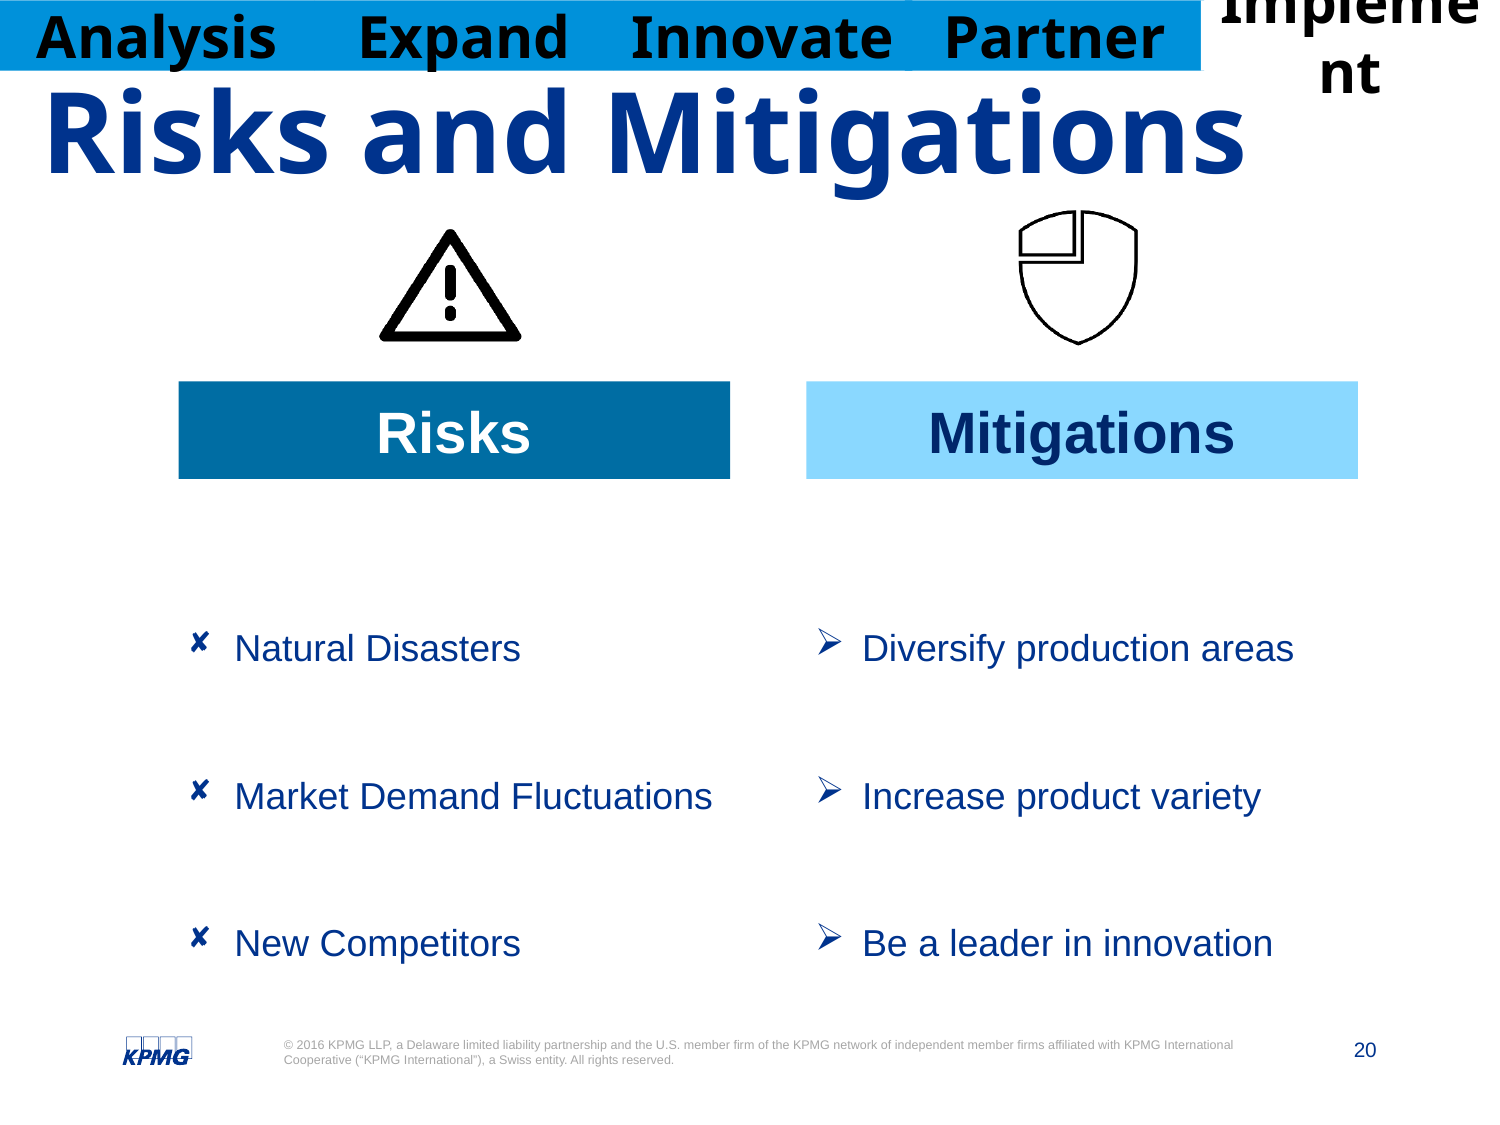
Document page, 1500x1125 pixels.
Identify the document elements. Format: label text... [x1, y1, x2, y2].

picture [973, 195, 1183, 357]
picture [369, 220, 532, 357]
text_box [178, 381, 1358, 1047]
title Risks and Mitigations [41, 97, 1295, 183]
